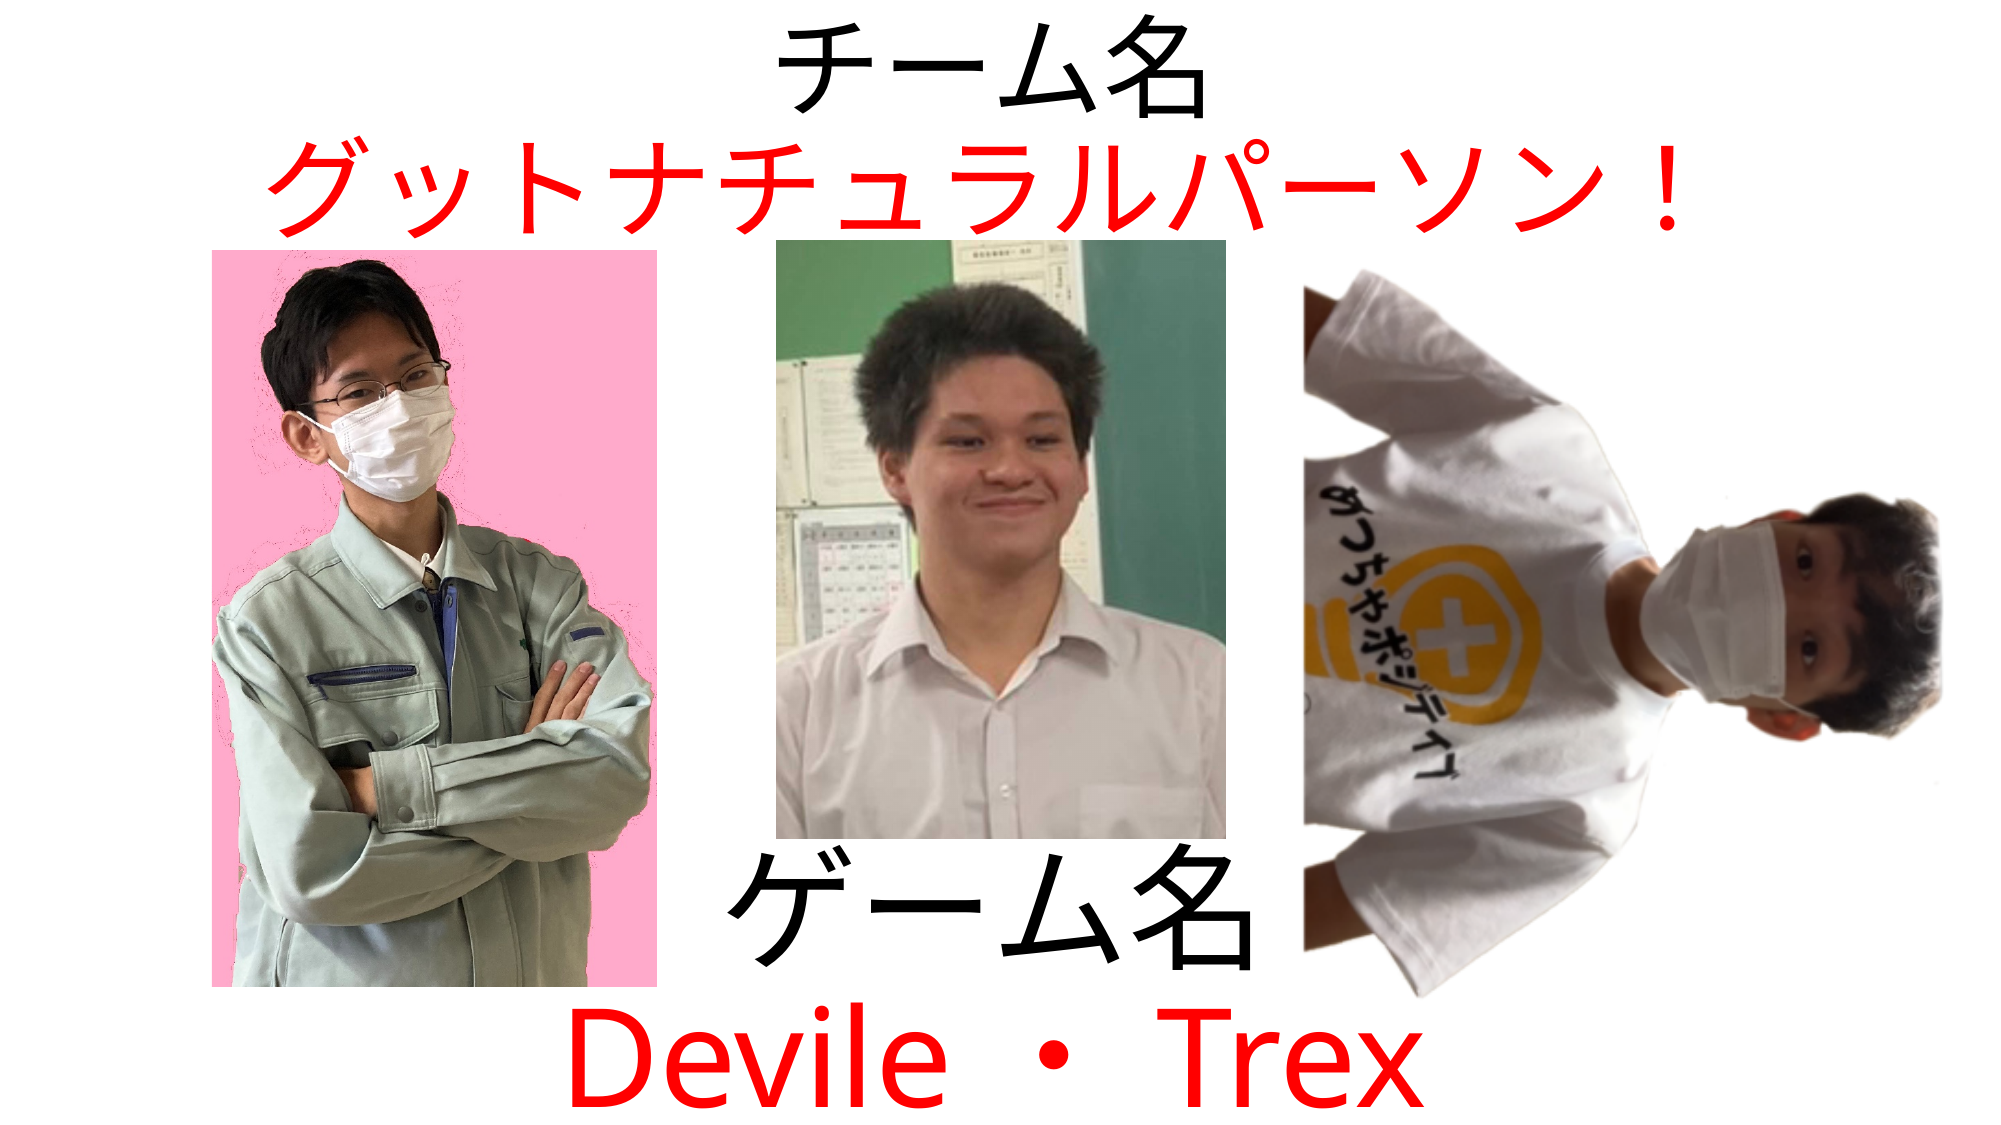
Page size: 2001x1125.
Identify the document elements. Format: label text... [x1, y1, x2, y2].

subtitle ゲーム名 Devile・Trex [195, 833, 1791, 1125]
picture [211, 250, 658, 987]
title チーム名 グットナチュラルパーソン！ [243, 0, 1744, 263]
picture [776, 240, 1962, 1002]
